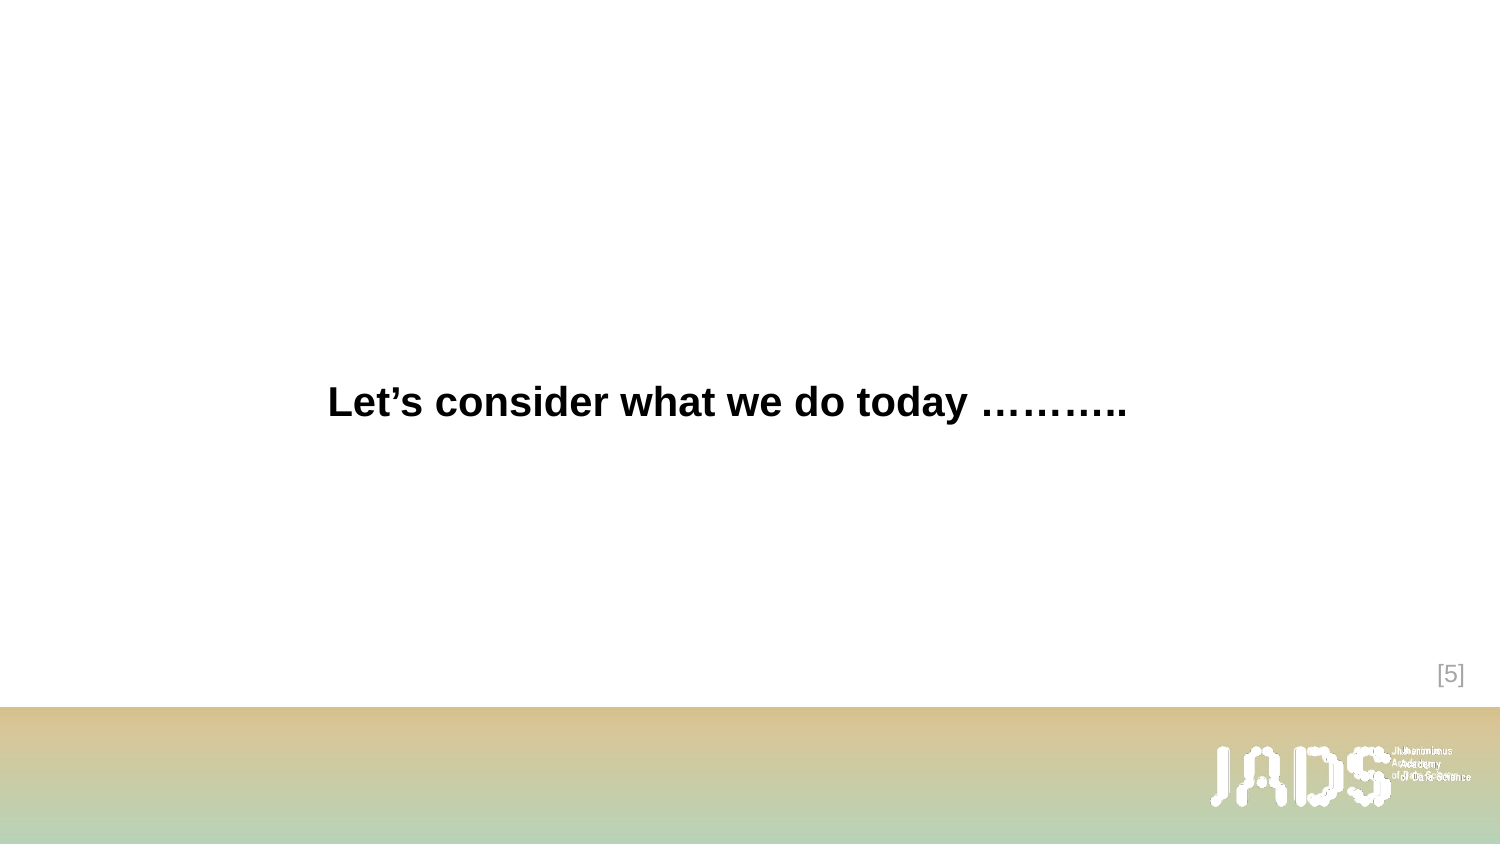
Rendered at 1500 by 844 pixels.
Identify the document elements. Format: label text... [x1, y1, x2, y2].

slide_number [5] [1393, 640, 1466, 705]
picture [0, 707, 1500, 844]
title Let’s consider what we do today ……….. [327, 380, 1238, 439]
